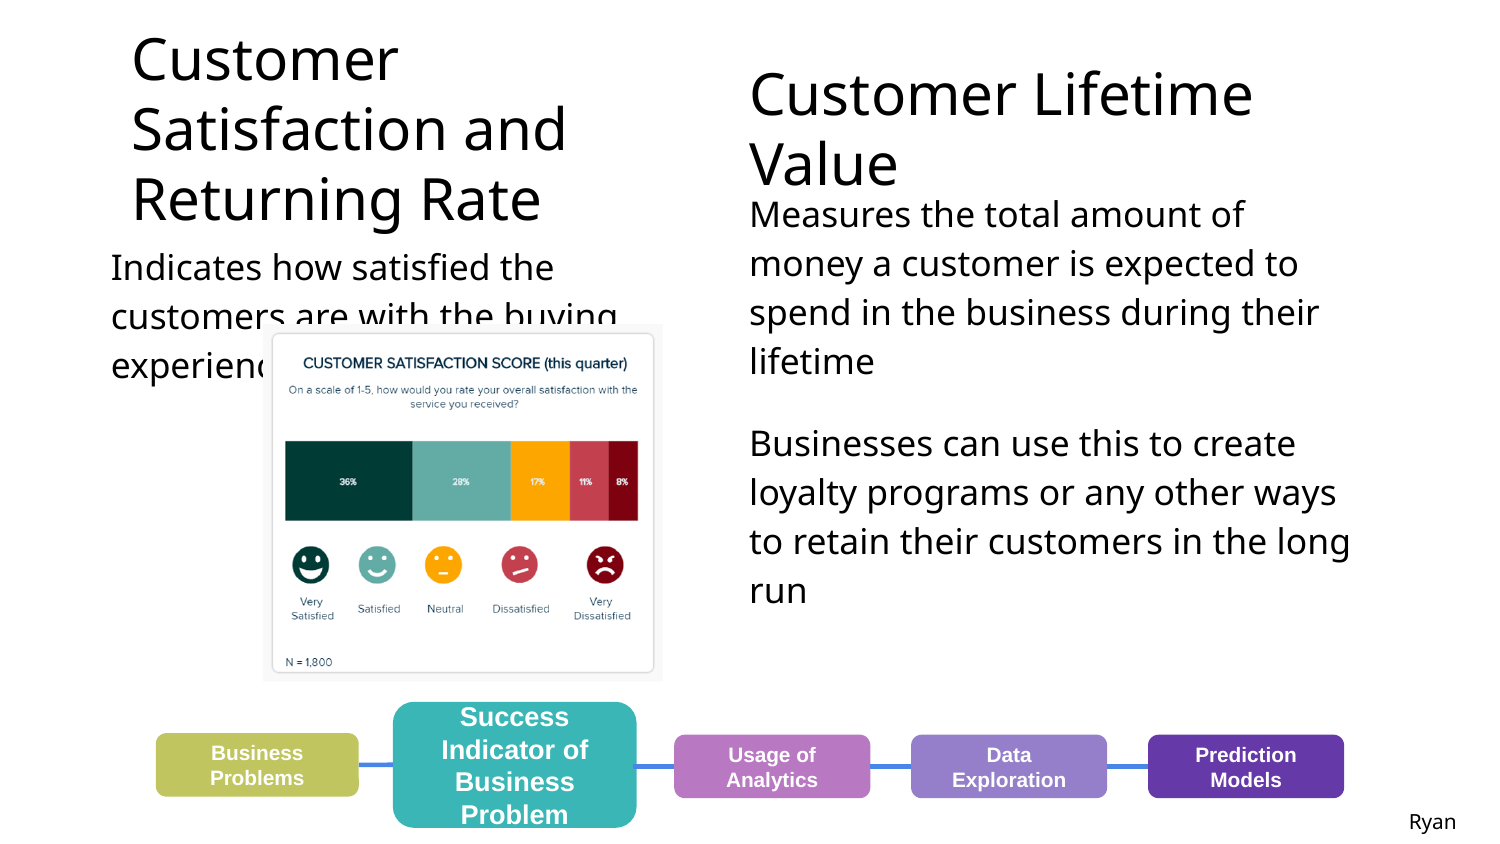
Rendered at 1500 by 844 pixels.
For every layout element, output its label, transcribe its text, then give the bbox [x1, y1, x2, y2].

text_box Prediction Models [1148, 734, 1345, 799]
text_box Success Indicator of Business Problem [392, 701, 637, 828]
text_box Usage of Analytics [674, 734, 871, 799]
title Customer Satisfaction and Returning Rate [116, 88, 663, 167]
text_box Data Exploration [911, 734, 1108, 799]
text_box Ryan [1393, 796, 1500, 844]
text_box Business Problems [155, 733, 359, 797]
list Measures the total amount of money a customer is expected to spend in the business during their lifetime Businesses can use this to create loyalty programs or any other ways to retain their customers in the long run [734, 154, 1368, 642]
title Customer Lifetime Value [734, 88, 1348, 167]
list Indicates how satisfied the customers are with the buying experience and products [95, 185, 730, 439]
picture [263, 324, 663, 682]
